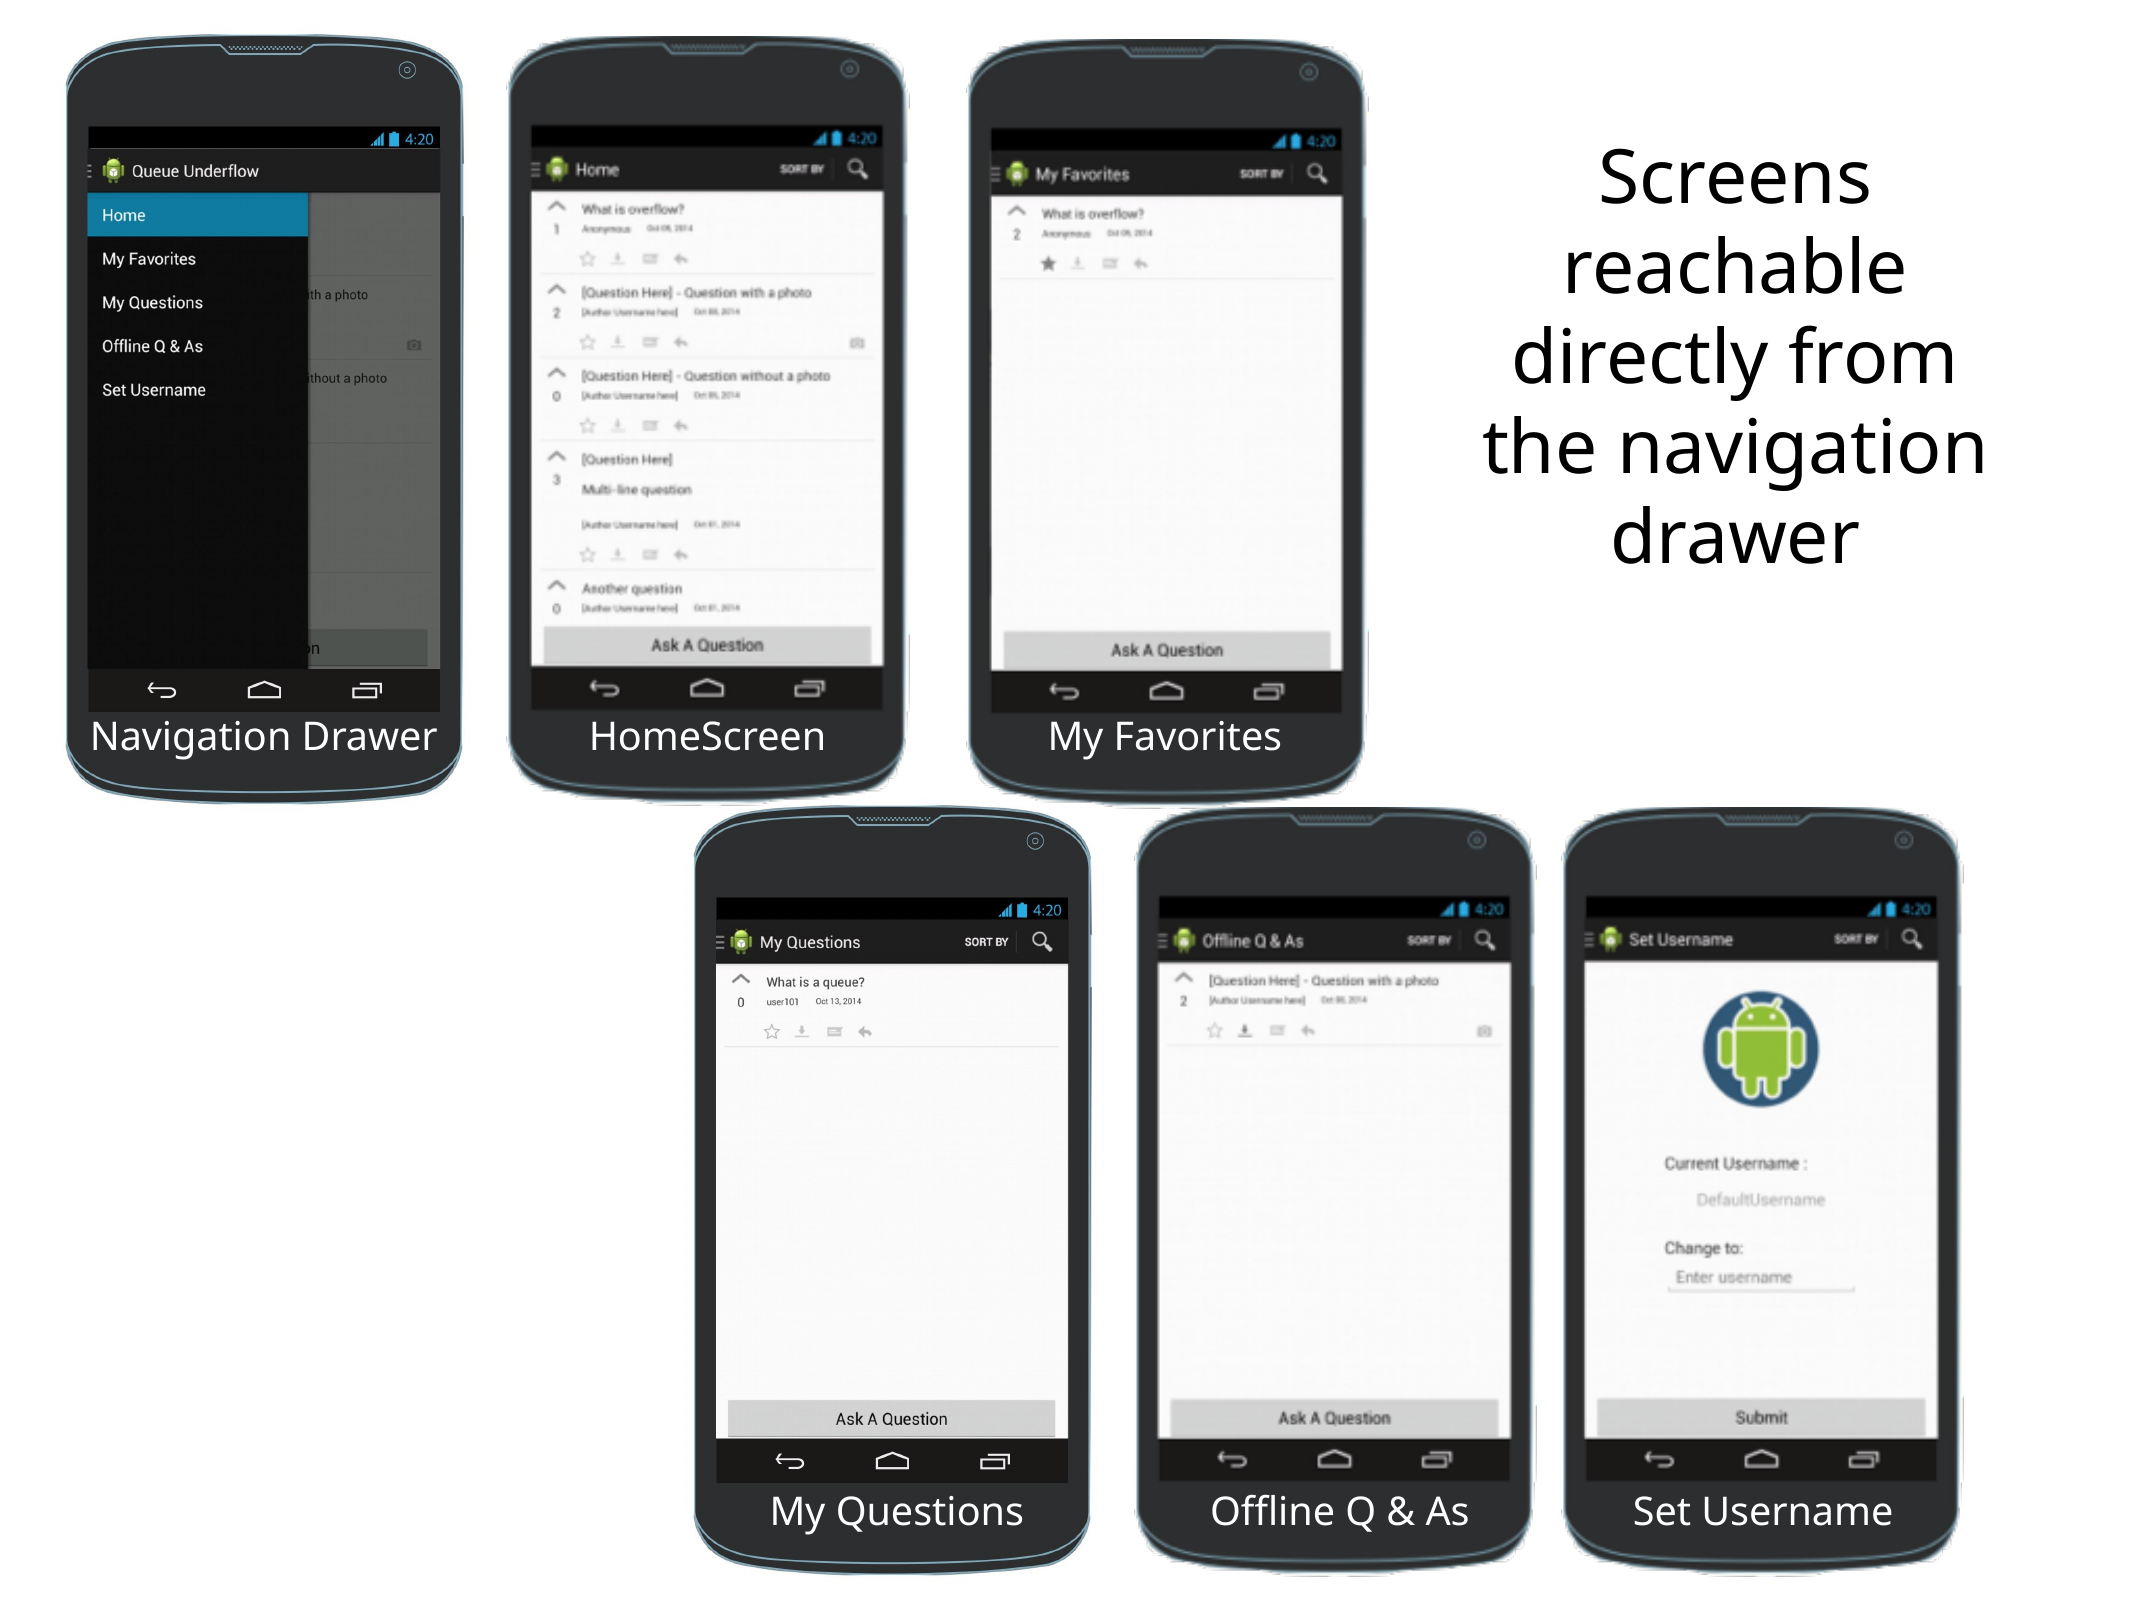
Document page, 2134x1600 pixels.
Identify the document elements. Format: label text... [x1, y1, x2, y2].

picture [49, 0, 479, 877]
text_box Screens reachable directly from the navigation drawer [1443, 128, 2027, 579]
picture [1560, 807, 1967, 1579]
picture [505, 36, 1540, 1600]
